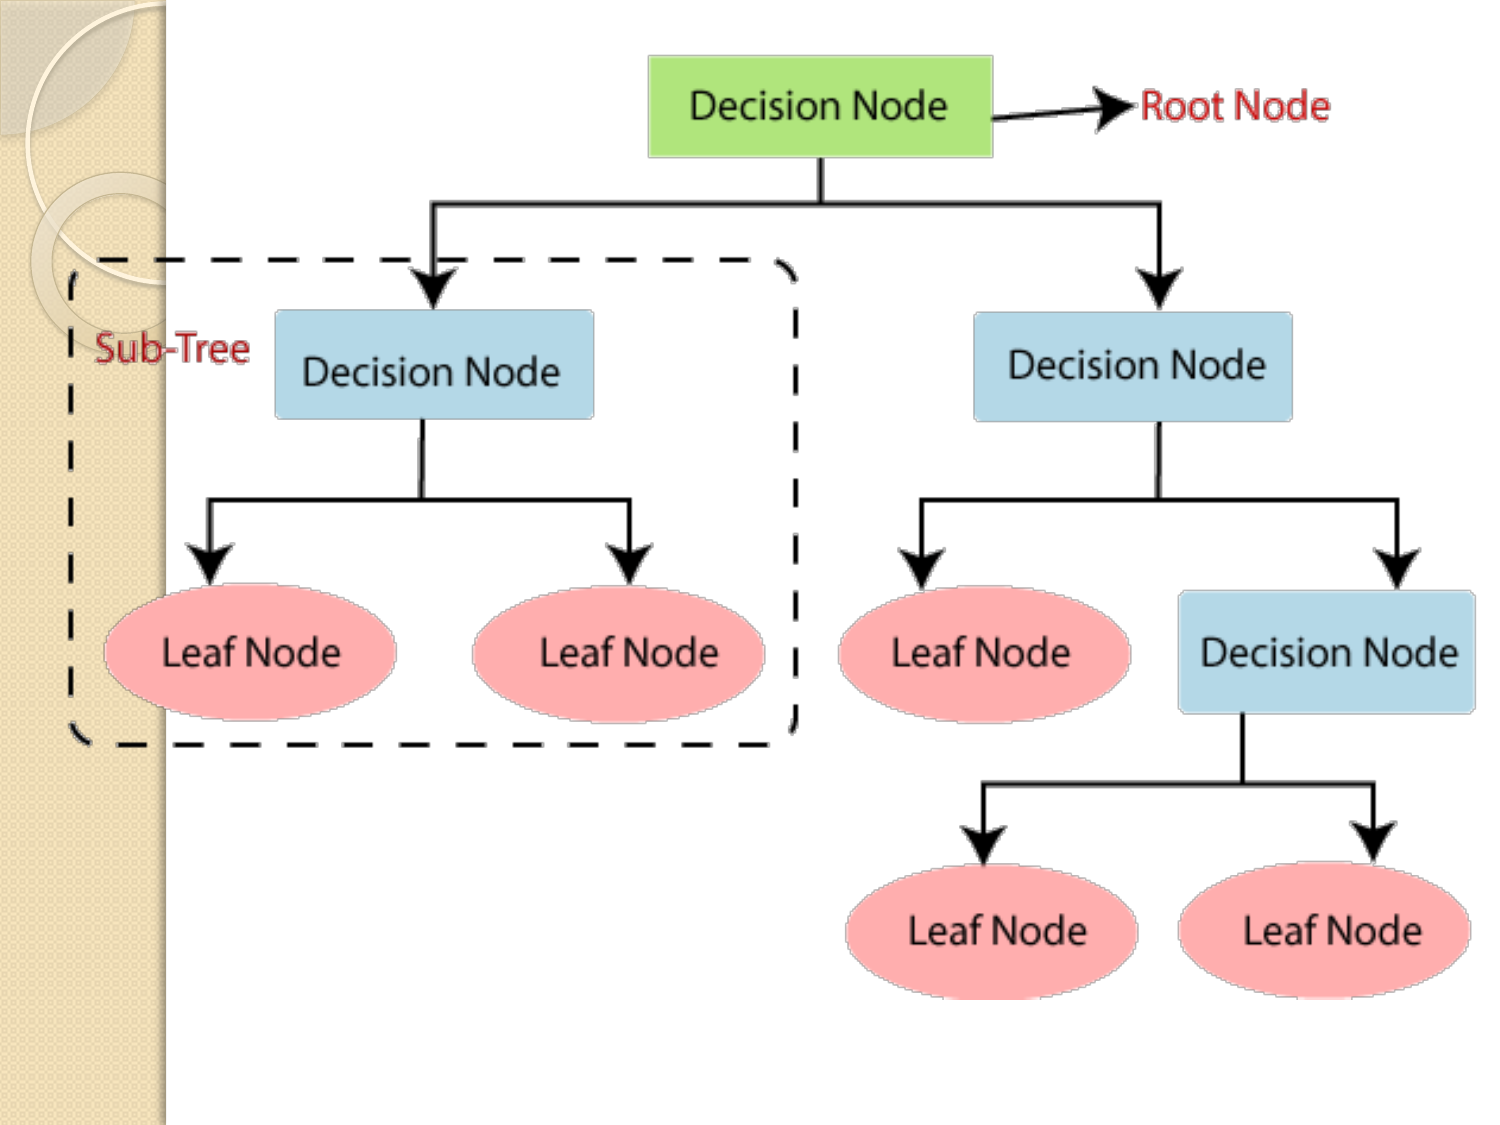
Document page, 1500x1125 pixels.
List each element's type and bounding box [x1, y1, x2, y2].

picture [62, 49, 1488, 1001]
